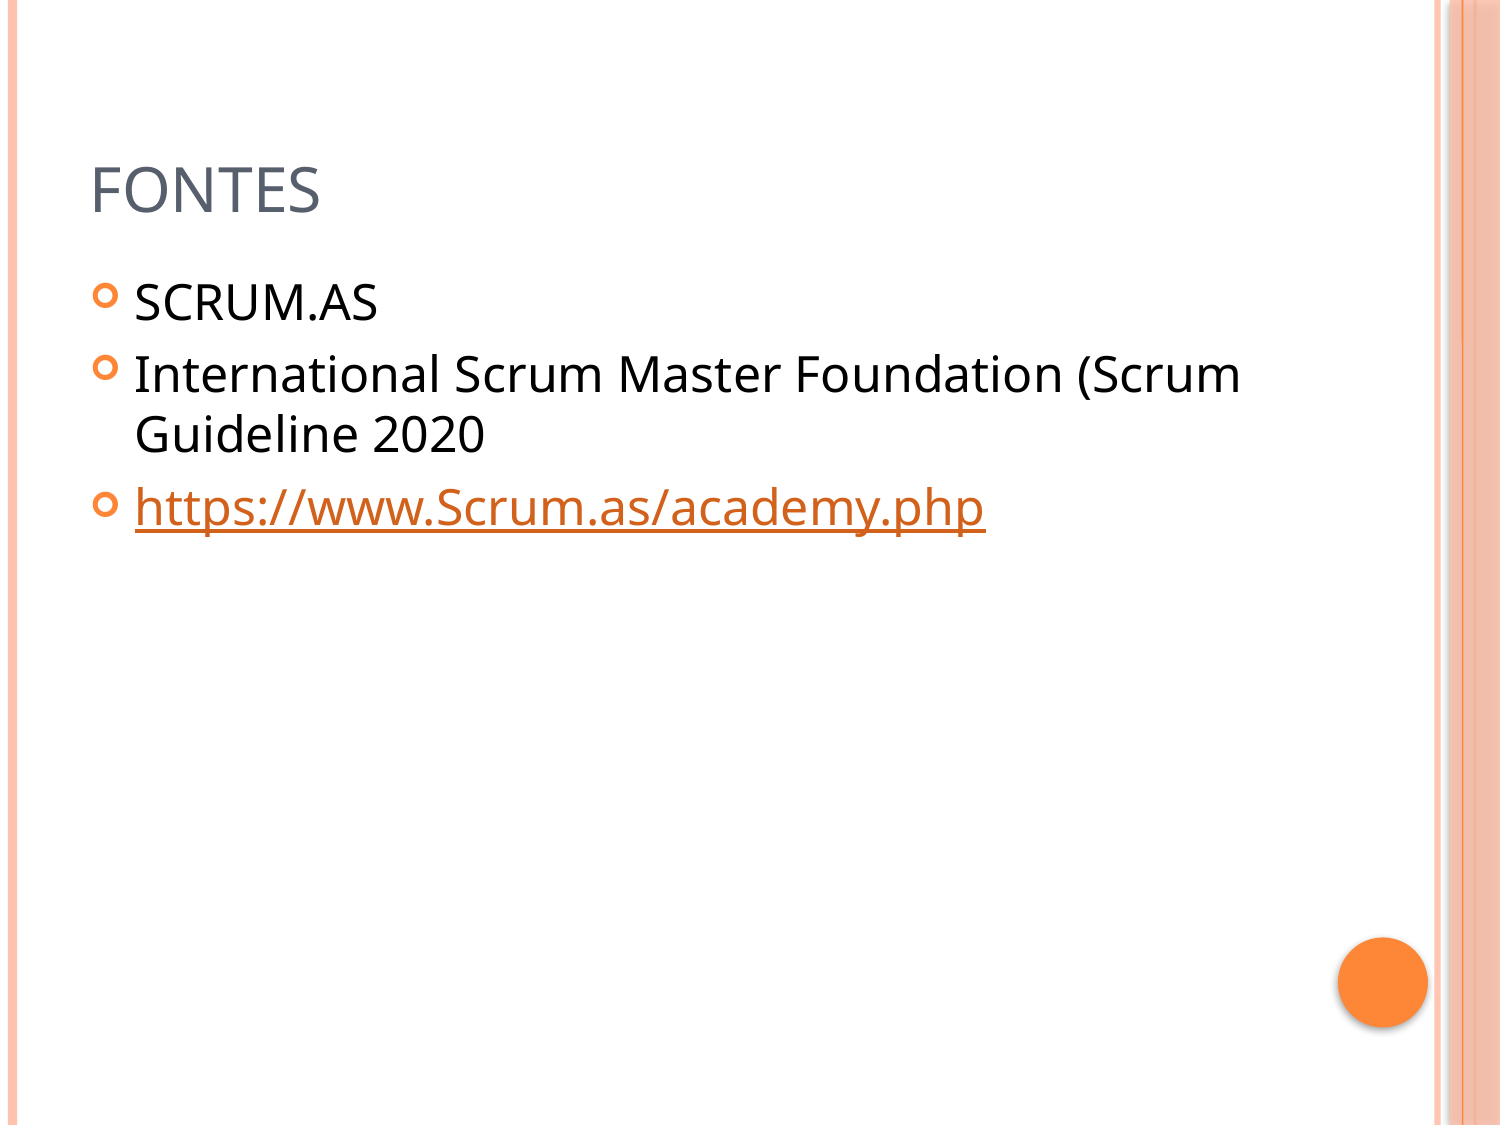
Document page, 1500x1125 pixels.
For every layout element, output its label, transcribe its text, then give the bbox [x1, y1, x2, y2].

title Fontes [75, 45, 1300, 233]
list SCRUM.AS International Scrum Master Foundation (Scrum Guideline 2020 https://www.Scrum.as/academy.php [75, 262, 1300, 1062]
